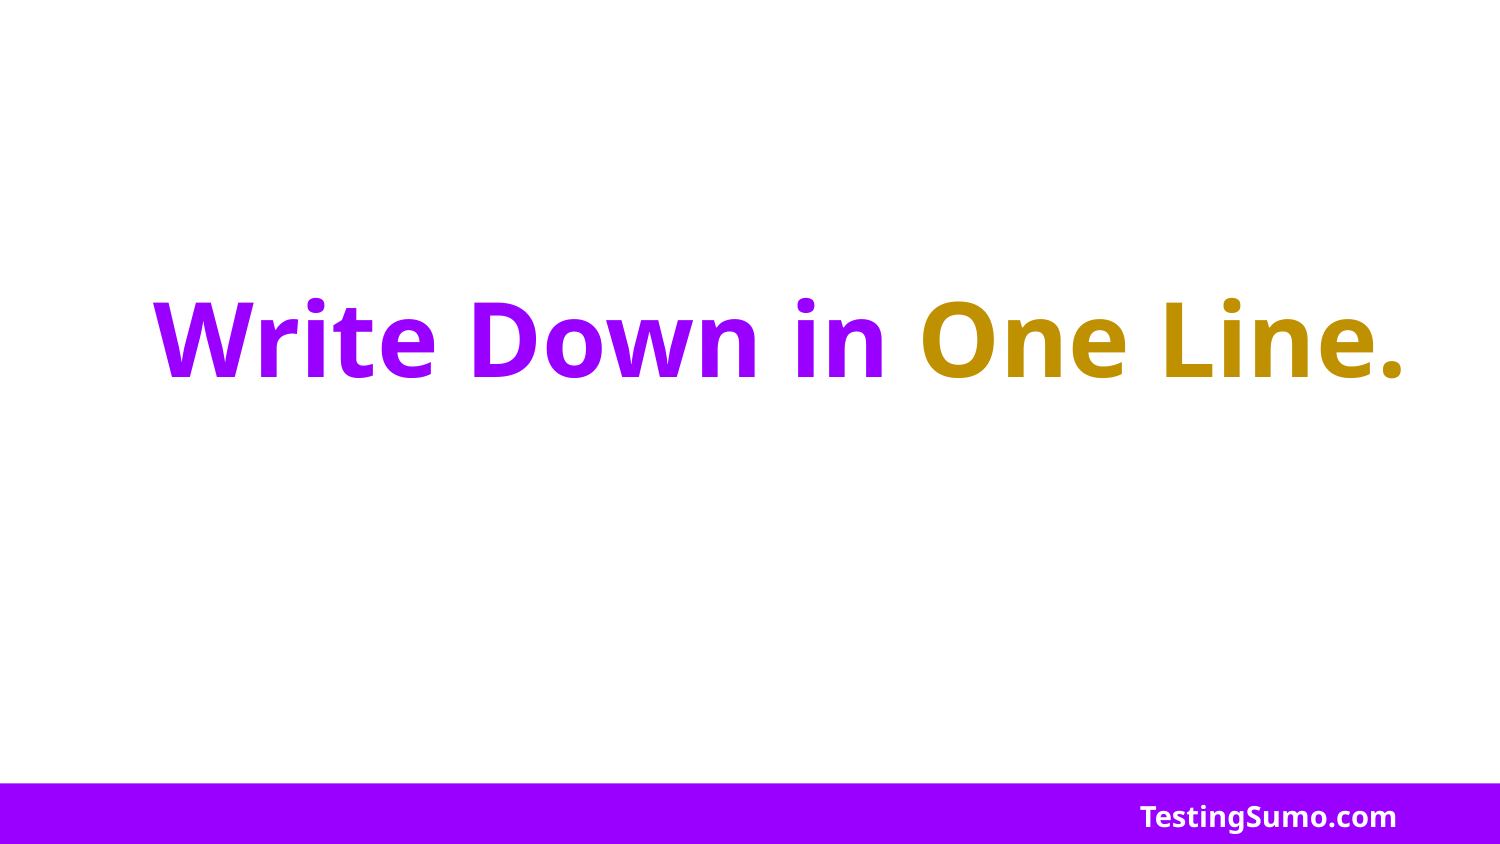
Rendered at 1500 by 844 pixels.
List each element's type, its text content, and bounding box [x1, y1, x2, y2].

title Write Down in One Line. [81, 266, 1480, 405]
